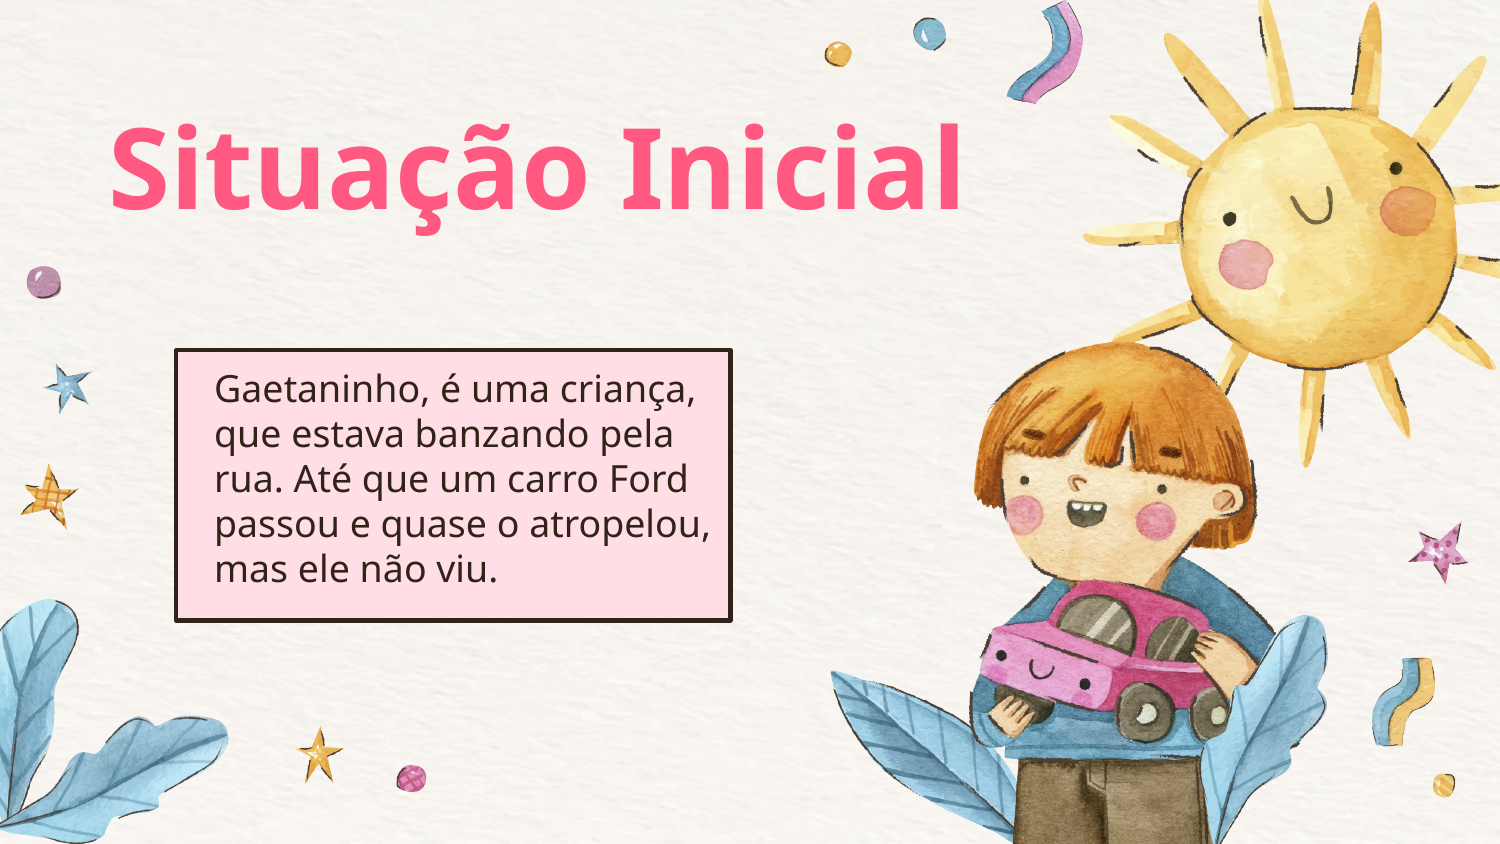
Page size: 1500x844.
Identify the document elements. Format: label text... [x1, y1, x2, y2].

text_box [806, 301, 1347, 844]
picture [0, 0, 1500, 844]
text_box Situação Inicial [69, 52, 1006, 248]
subtitle Gaetaninho, é uma criança, que estava banzando pela rua. Até que um carro Ford passou e quase o atropelou, mas ele não viu. [176, 350, 750, 621]
